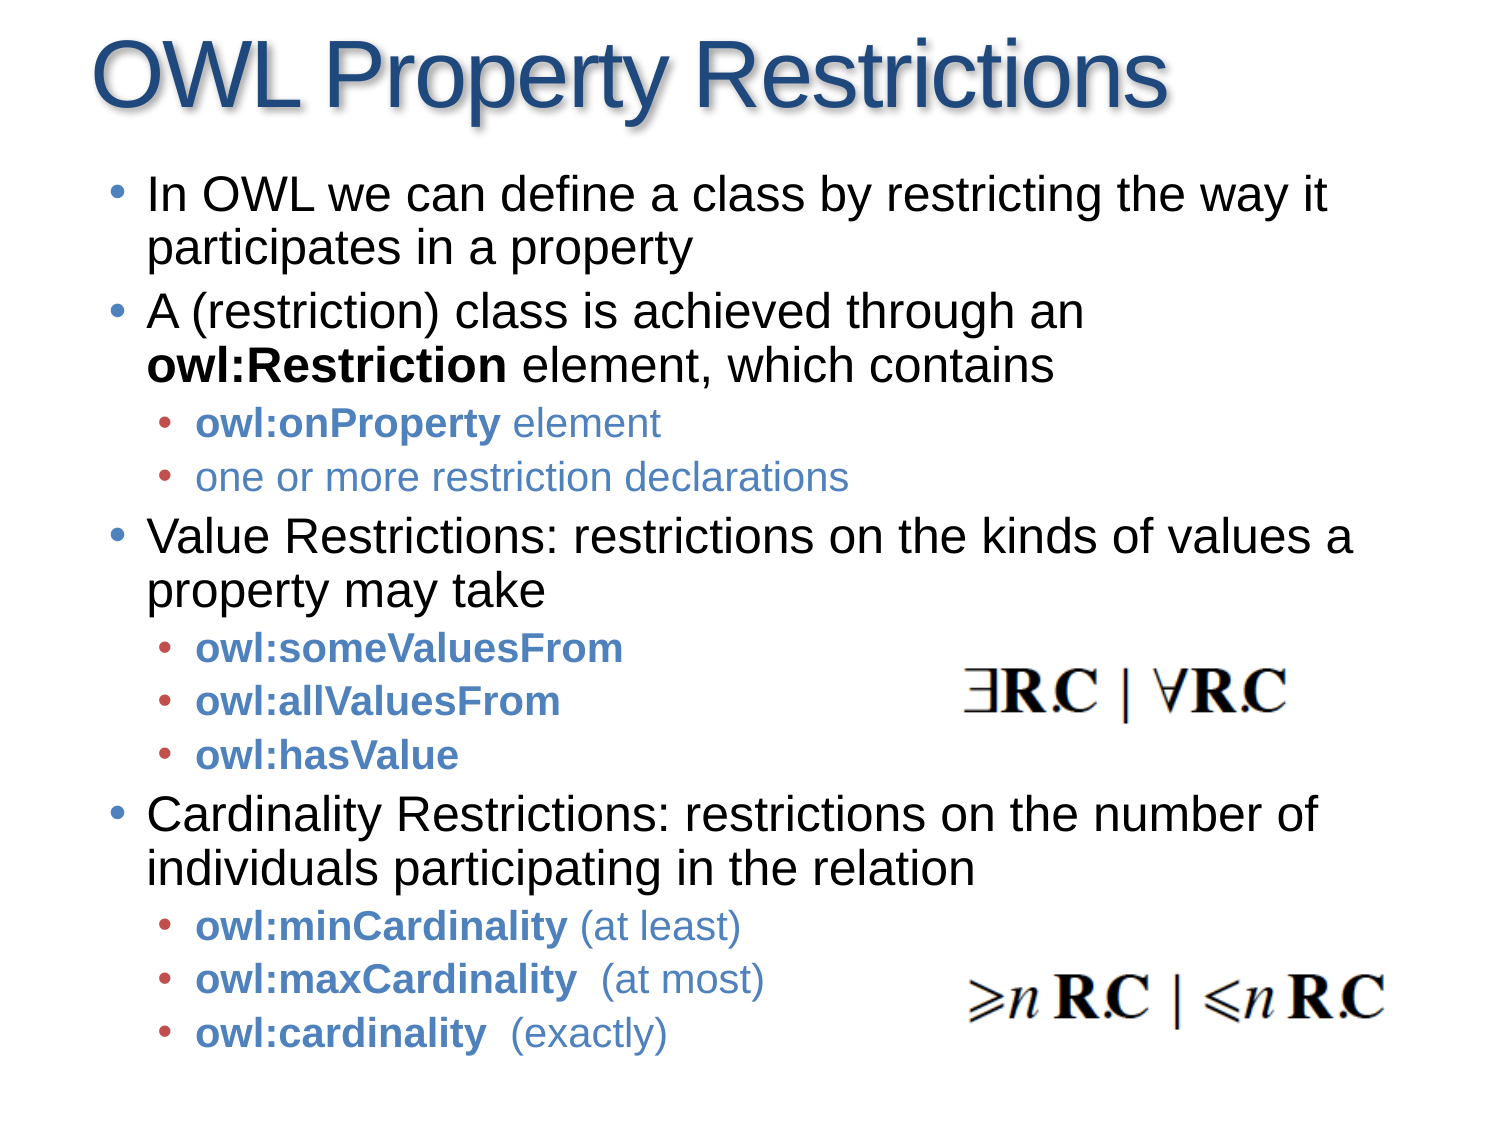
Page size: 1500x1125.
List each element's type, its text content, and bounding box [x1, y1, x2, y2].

picture [952, 925, 1404, 1077]
title OWL Property Restrictions [75, 45, 1427, 134]
list In OWL we can define a class by restricting the way it participates in a property A (restriction) class is achieved through an owl:Restriction element, which contains owl:onProperty element one or more restriction declarations Value Restrictions: restrictions on the kinds of values a property may take owl:someValuesFrom owl:allValuesFrom owl:hasValue Cardinality Restrictions: restrictions on the number of individuals participating in the relation owl:minCardinality (at least) owl:maxCardinality (at most) owl:cardinality (exactly) [74, 160, 1426, 1051]
picture [952, 619, 1307, 771]
